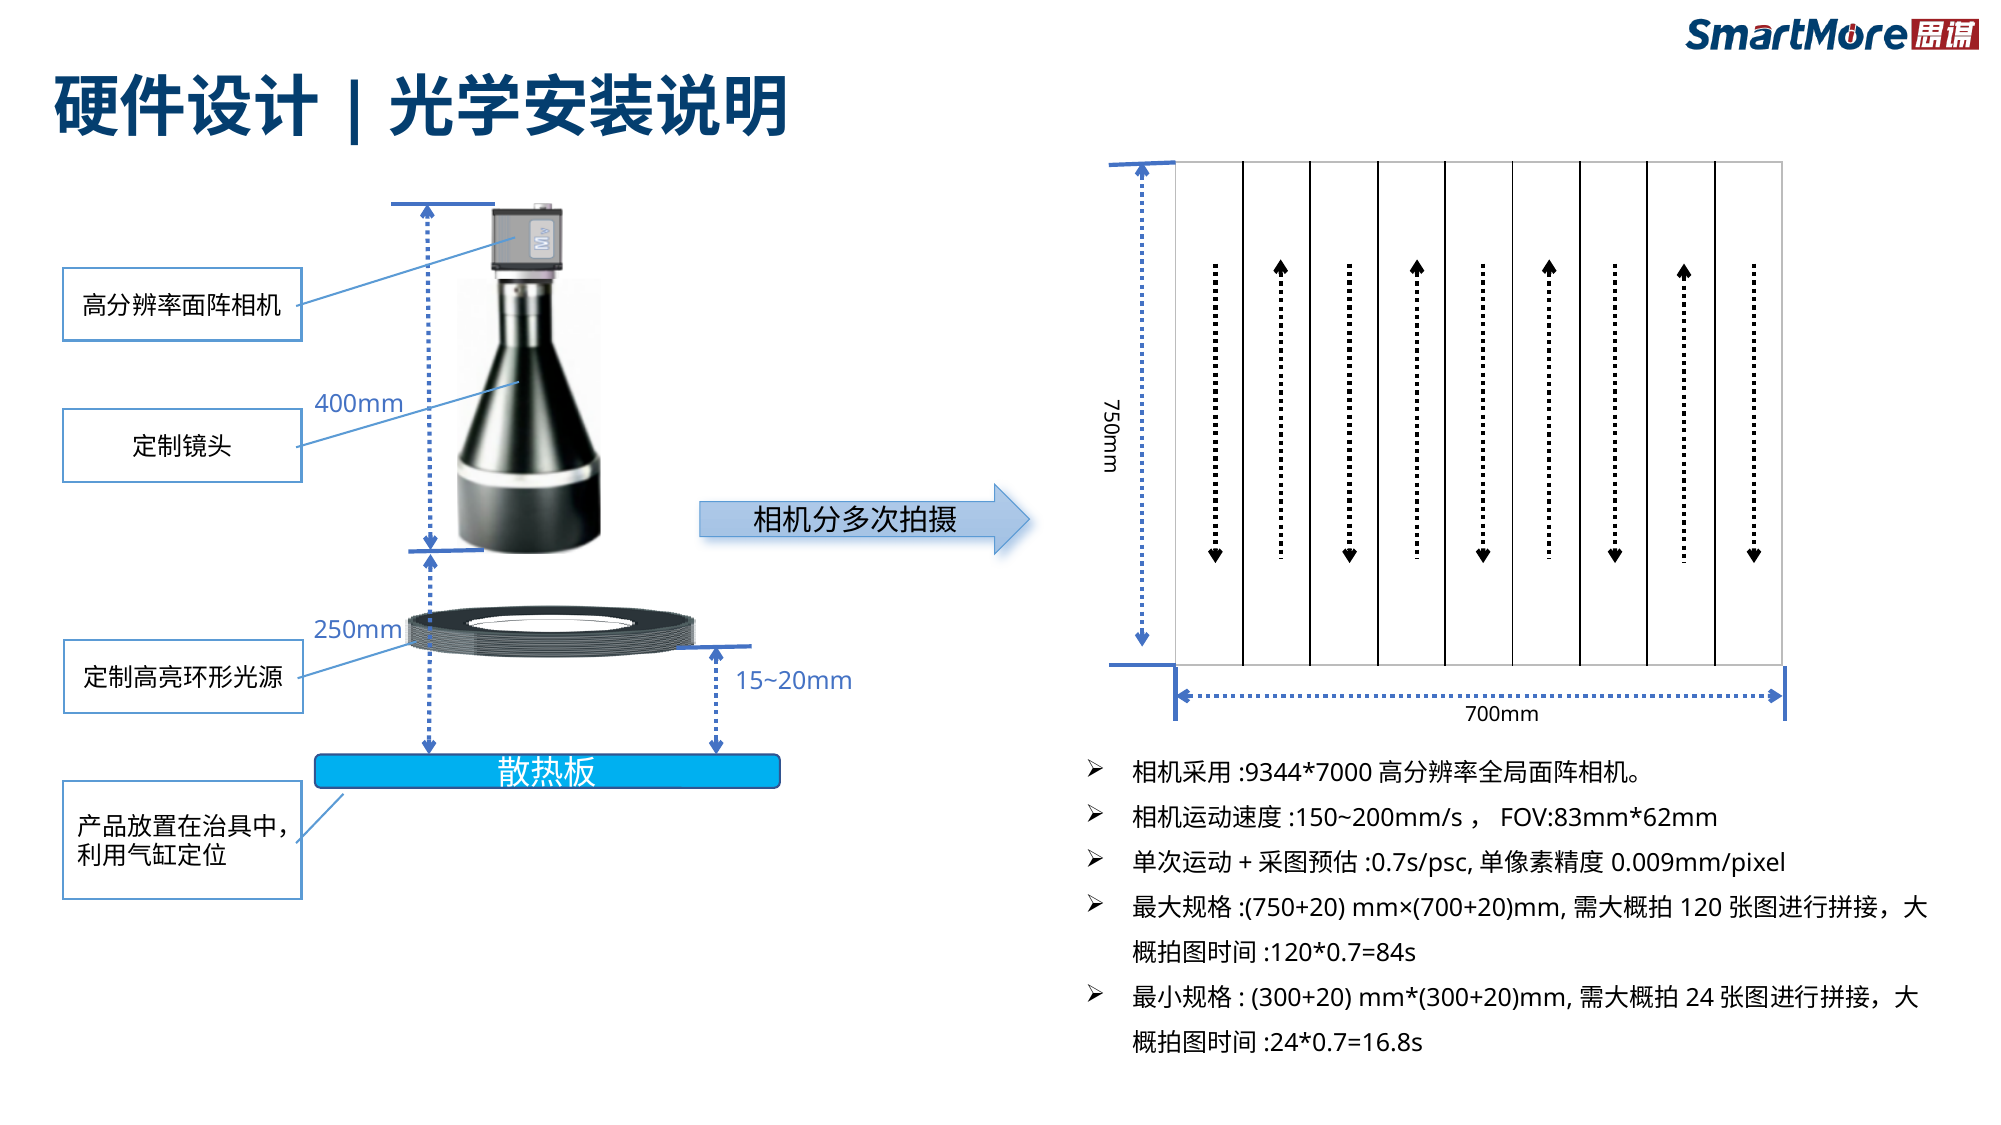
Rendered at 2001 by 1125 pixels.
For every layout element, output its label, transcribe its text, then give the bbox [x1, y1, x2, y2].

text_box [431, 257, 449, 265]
text_box 散热板 [313, 753, 781, 789]
title 硬件设计|光学安装说明 [53, 72, 1952, 145]
text_box 定制高亮环形光源 [63, 639, 375, 714]
text_box 高分辨率面阵相机 [62, 263, 427, 342]
picture [431, 600, 780, 661]
picture [449, 200, 603, 555]
picture [1685, 18, 1979, 50]
text_box 相机采用:9344*7000高分辨率全局面阵相机。 相机运动速度:150~200mm/s，FOV:83mm*62mm 单次运动+采图预估:0.7s/psc,单像素精度0.009mm/pixel 最大规格:(750+20) mm×(700+20)mm,需大概拍120张图进行拼接，大概拍图时间:120*0.7=84s 最小规格: (300+20) mm*(300+20)mm,需大概拍24张图进行拼接，大概拍图时间:24*0.7=16.8s [1077, 733, 1952, 1065]
picture [375, 600, 428, 661]
text_box 产品放置在治具中，利用气缸定位 [62, 780, 345, 900]
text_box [427, 205, 431, 549]
text_box 15~20mm [726, 656, 862, 703]
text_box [1077, 161, 1785, 743]
text_box 定制镜头 [431, 401, 449, 409]
text_box 定制镜头 [62, 407, 427, 483]
text_box 400mm [306, 378, 413, 426]
text_box 250mm [305, 605, 375, 653]
text_box 相机分多次拍摄 [699, 482, 1031, 556]
